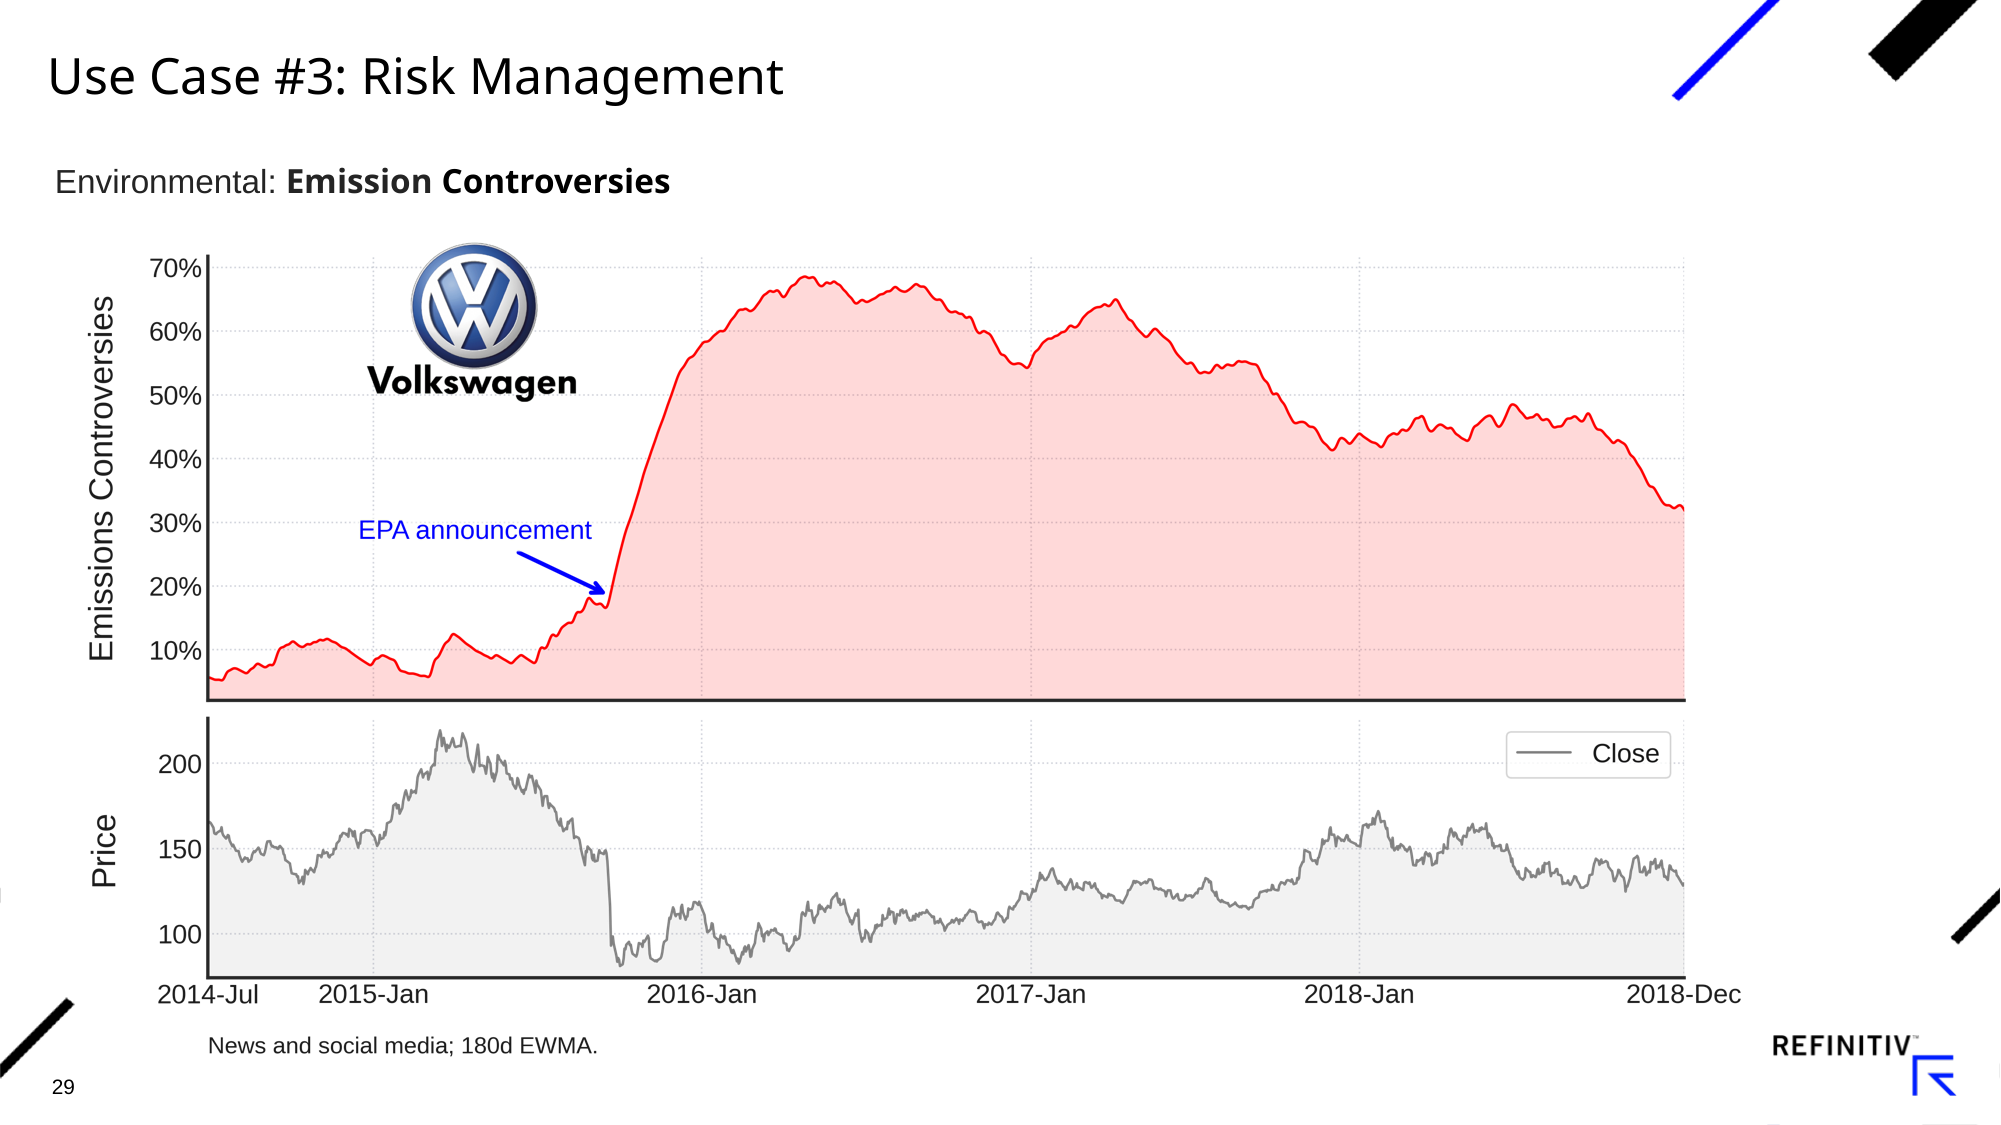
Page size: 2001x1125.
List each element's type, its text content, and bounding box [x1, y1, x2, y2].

title Use Case #3: Risk Management [48, 51, 1950, 127]
picture [0, 0, 2000, 1125]
list Environmental: Emission Controversies [54, 131, 1620, 191]
